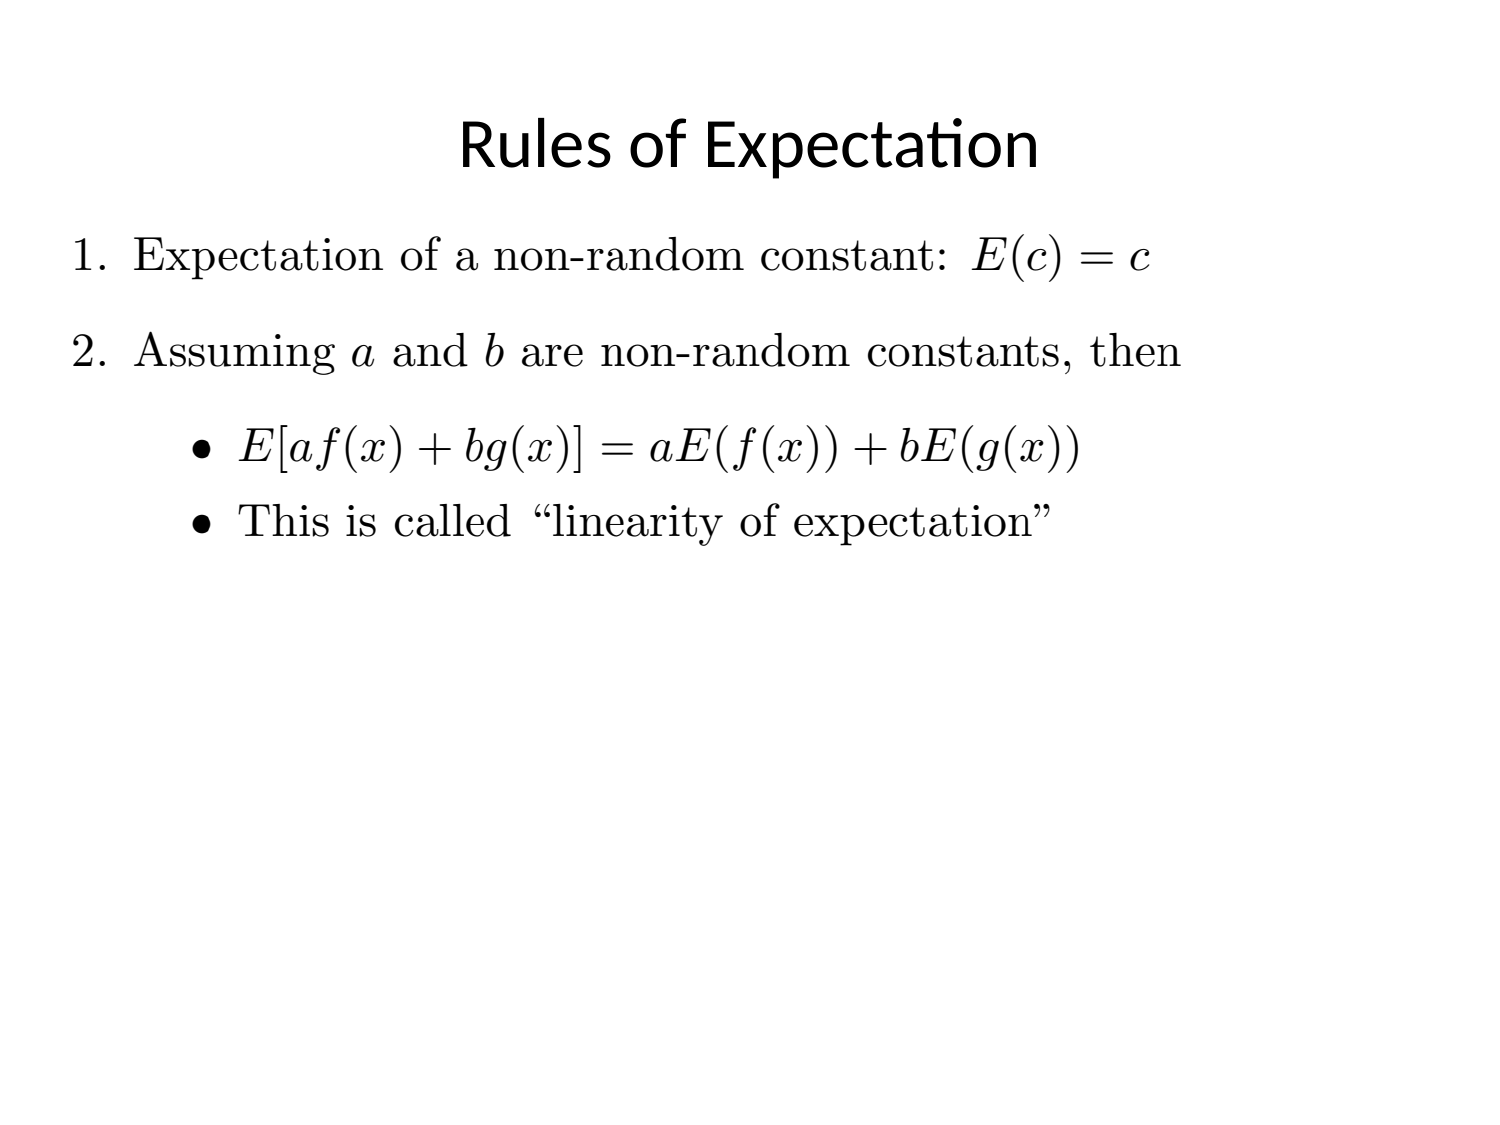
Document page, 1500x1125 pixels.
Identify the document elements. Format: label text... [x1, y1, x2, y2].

title Rules of Expectation [75, 45, 1425, 233]
picture [72, 234, 1432, 578]
